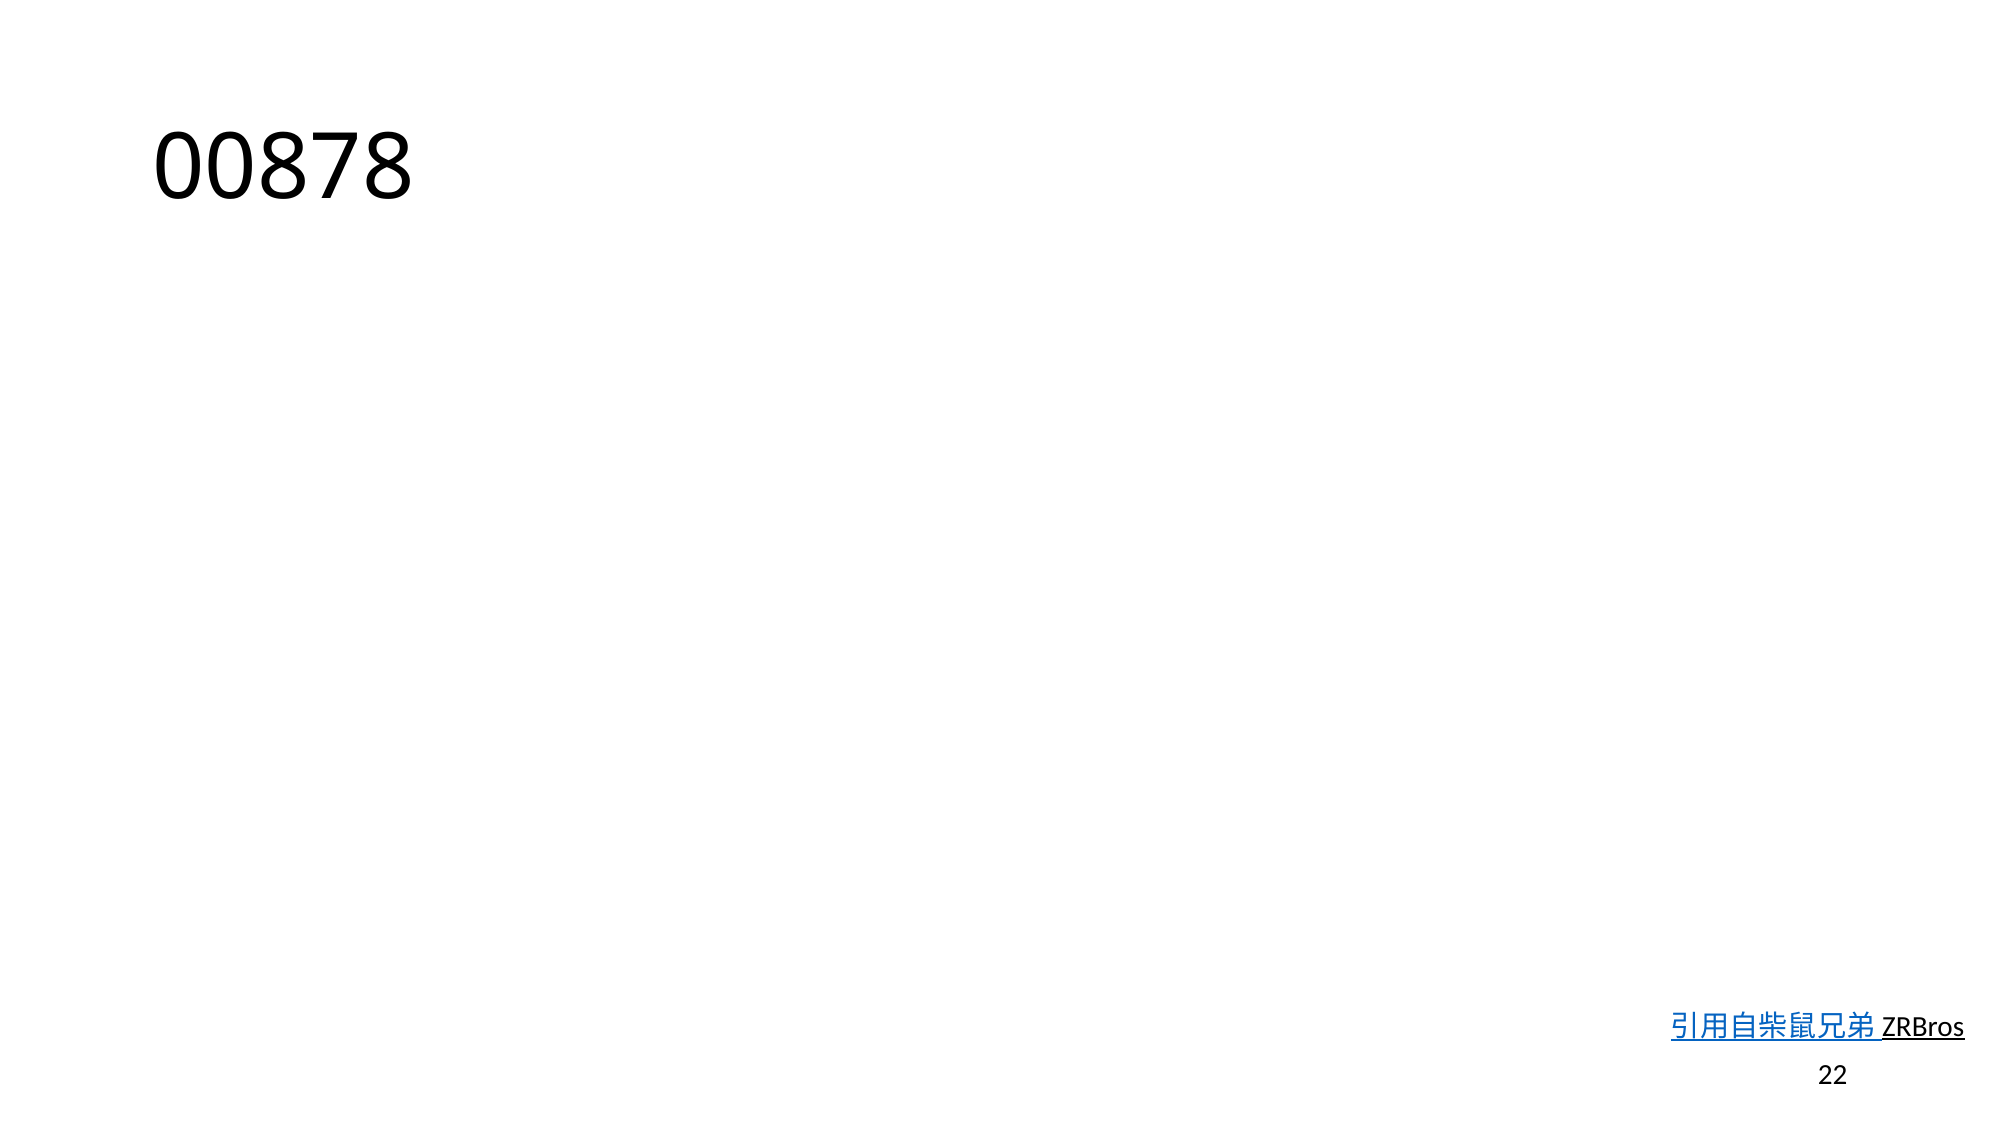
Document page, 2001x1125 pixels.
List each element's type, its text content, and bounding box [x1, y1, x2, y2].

title 00878 [137, 59, 1863, 278]
slide_number 22 [1412, 1042, 1863, 1103]
